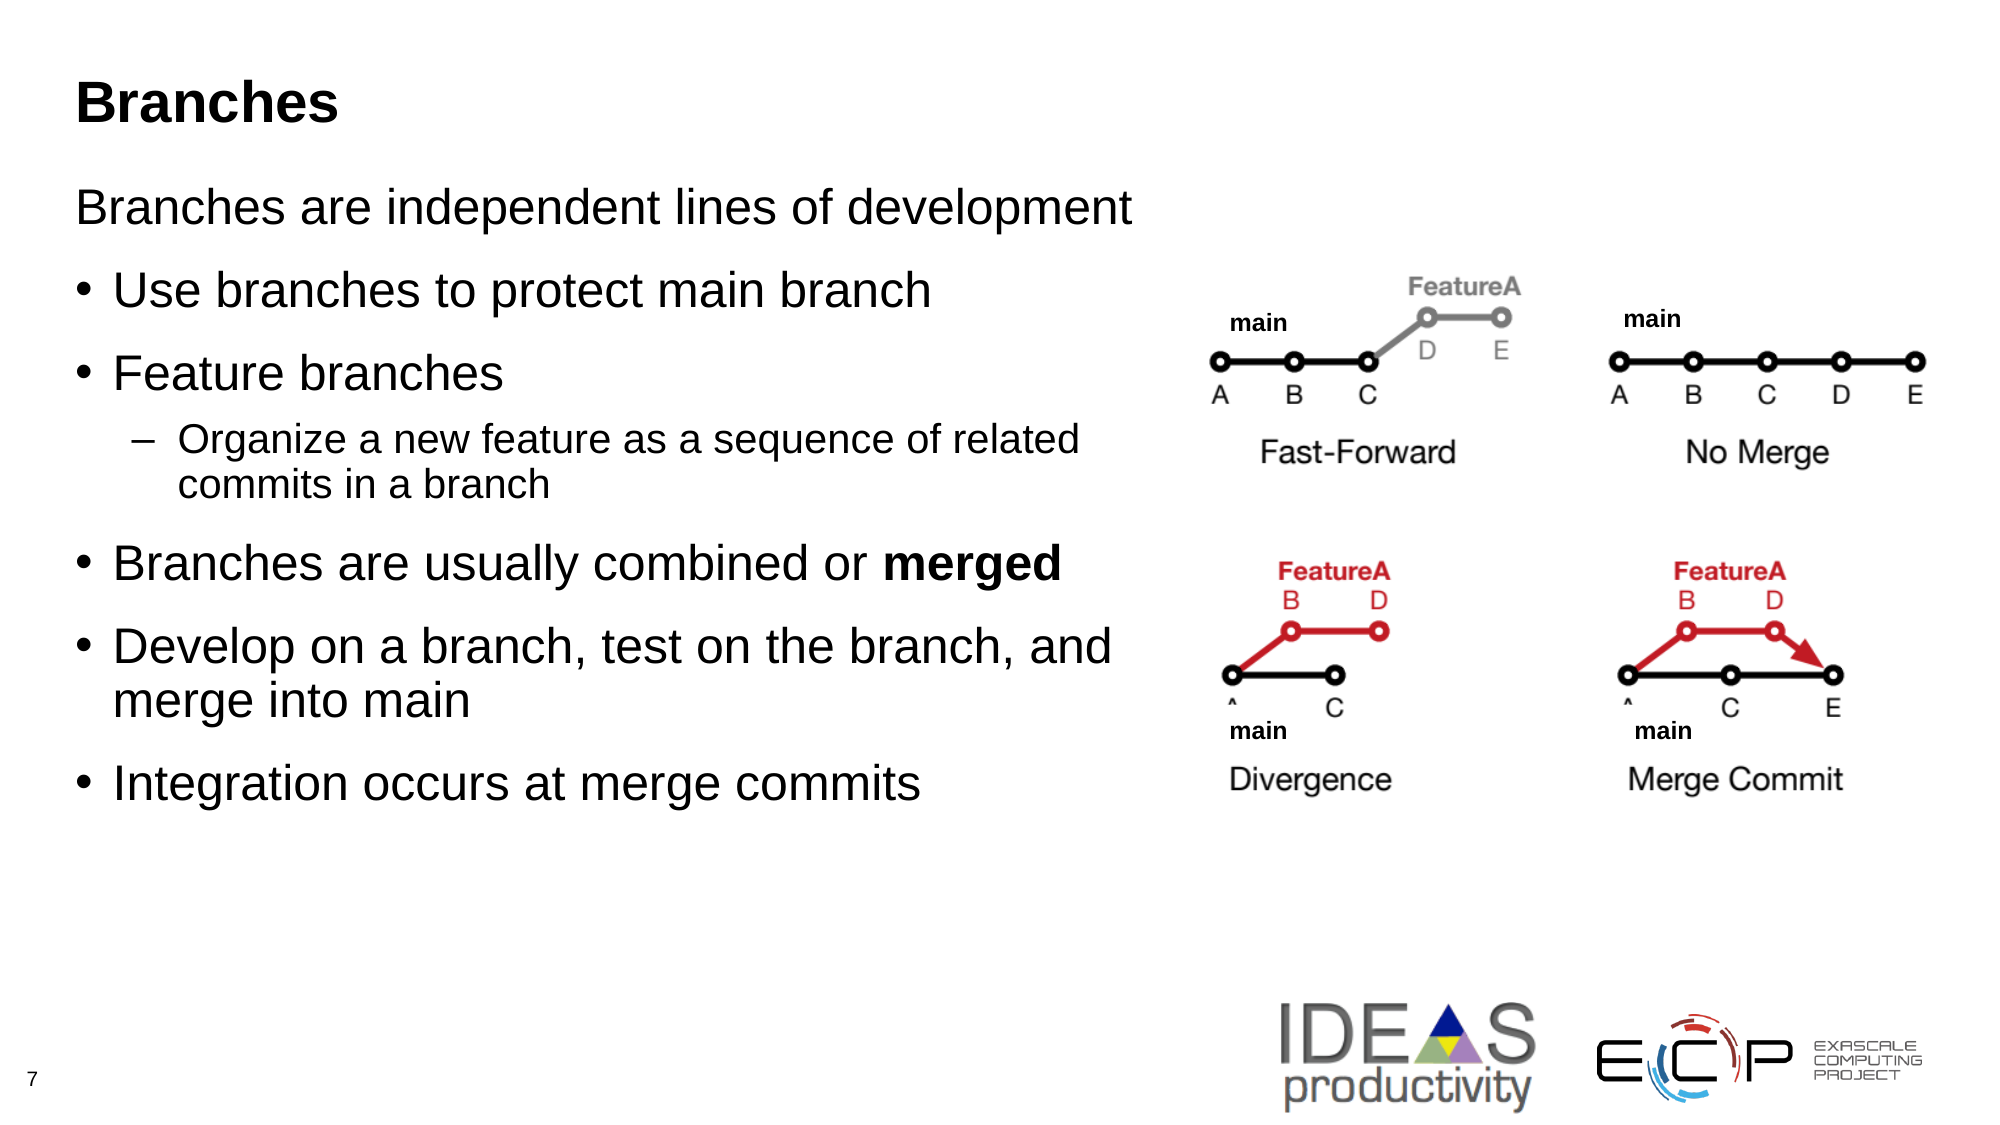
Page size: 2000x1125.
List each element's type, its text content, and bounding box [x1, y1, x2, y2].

title Branches [59, 67, 1926, 218]
picture [1597, 1014, 1922, 1103]
picture [1195, 535, 1863, 807]
picture [1195, 268, 1933, 486]
picture [1280, 1002, 1537, 1114]
list Branches are independent lines of development Use branches to protect main branch Feature branches Organize a new feature as a sequence of related commits in a branch Branches are usually combined or merged Develop on a branch, test on the branch, and merge into main Integration occurs at merge commits [59, 173, 1197, 937]
